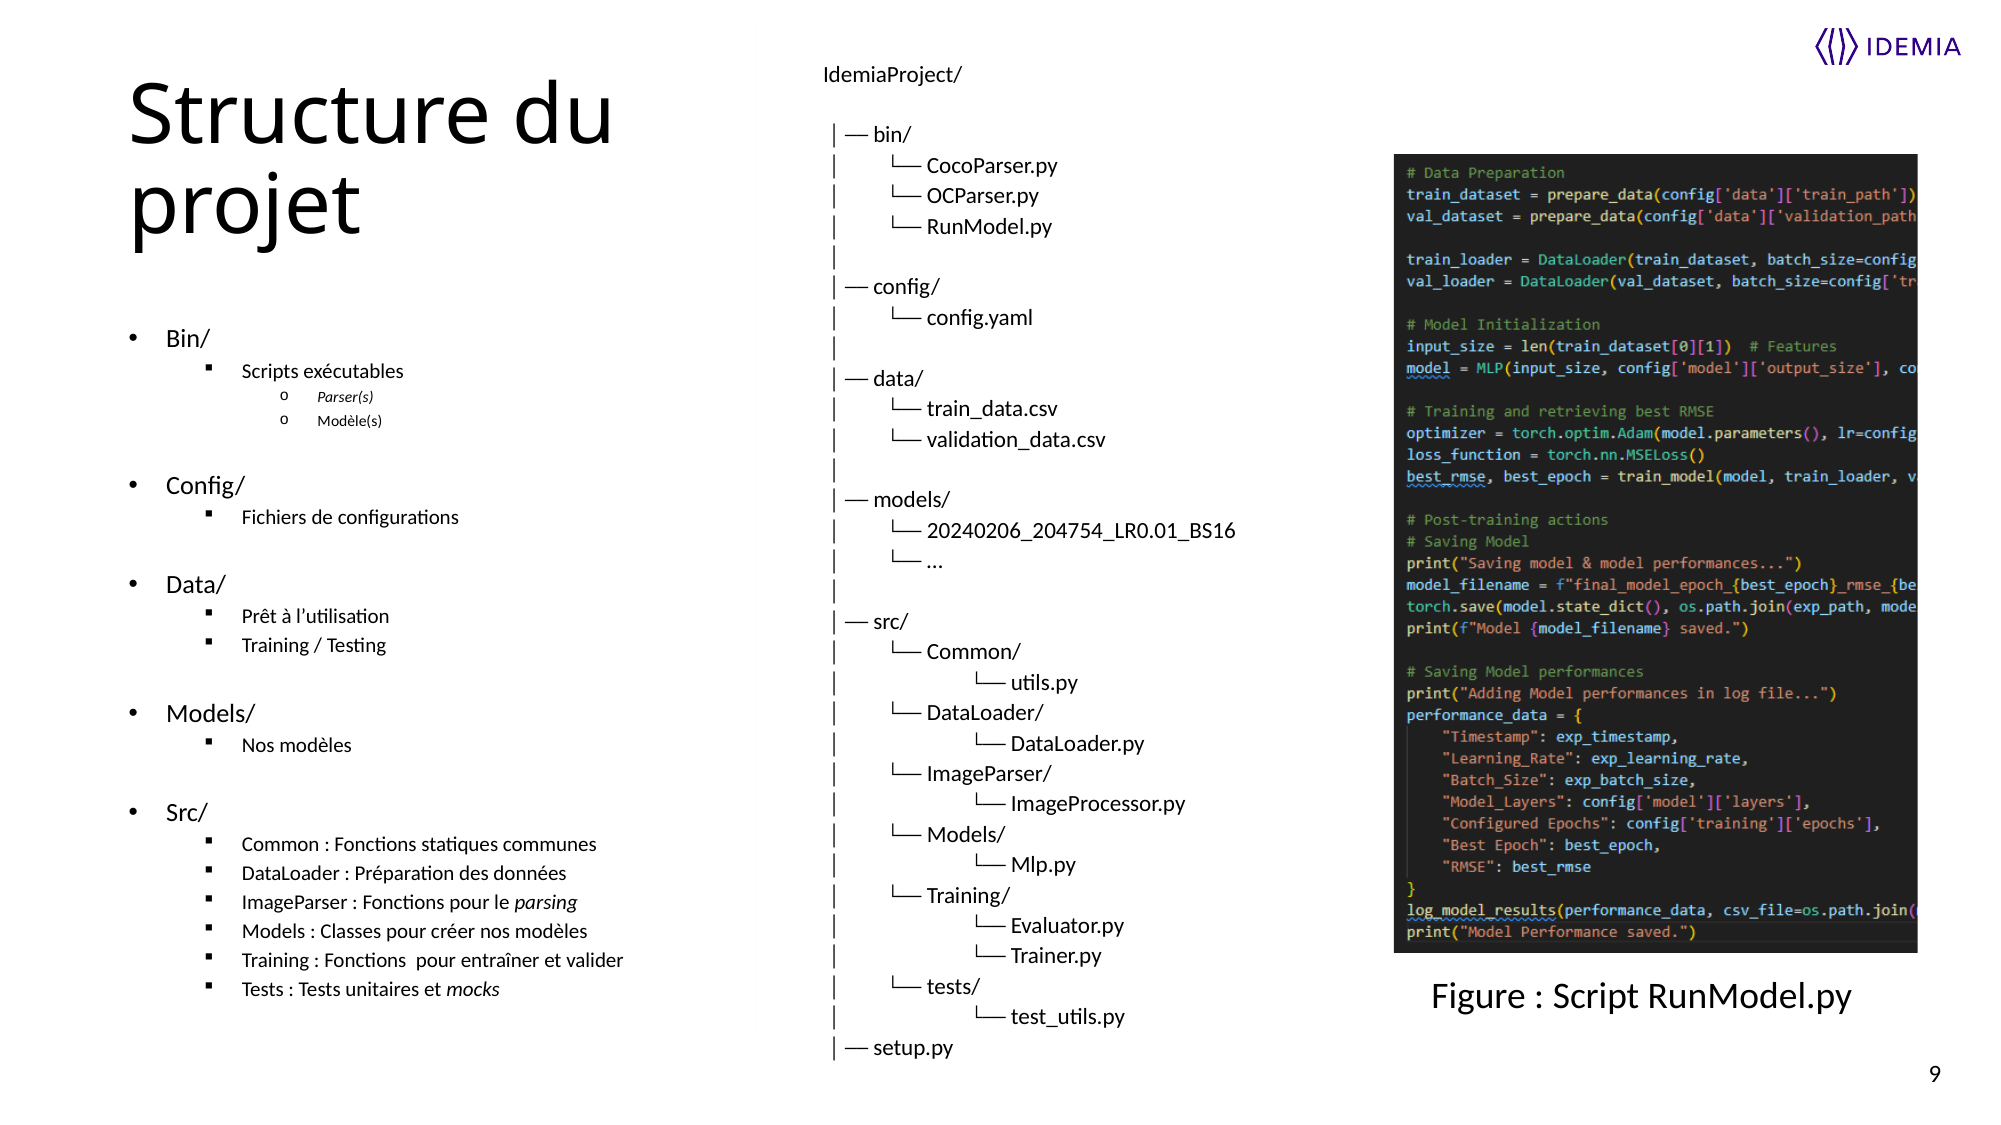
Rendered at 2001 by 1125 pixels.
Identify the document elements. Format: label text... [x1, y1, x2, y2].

picture [1393, 154, 1918, 953]
list IdemiaProject/ │ ── bin/ │ └── CocoParser.py │ └── OCParser.py │ └── RunModel.py │ │ ── config/ │ └── config.yaml │ │ ── data/ │ └── train_data.csv │ └── validation_data.csv │ │ ── models/ │ └── 20240206_204754_LR0.01_BS16 │ └── … │ │ ── src/ │ └── Common/ │ └── utils.py │ └── DataLoader/ │ └── DataLoader.py │ └── ImageParser/ │ └── ImageProcessor.py │ └── Models/ │ └── Mlp.py │ └── Training/ │ └── Evaluator.py │ └── Trainer.py │ └── tests/ │ └── test_utils.py │ ── setup.py [808, 48, 1836, 1077]
title Structure du projet [113, 64, 689, 279]
text_box [0, 0, 757, 1125]
text_box Figure : Script RunModel.py [1228, 963, 2000, 1024]
text_box [757, 0, 2000, 1125]
slide_number 9 [1432, 1042, 1957, 1103]
text_box Bin/ Scripts exécutables Parser(s) Modèle(s) Config/ Fichiers de configurations Data/ Prêt à l’utilisation Training / Testing Models/ Nos modèles Src/ Common : Fonctions statiques communes DataLoader : Préparation des données ImageParser : Fonctions pour le parsing Models : Classes pour créer nos modèles Training : Fonctions pour entraîner et valider Tests : Tests unitaires et mocks [113, 317, 756, 1010]
picture [1815, 28, 1961, 65]
